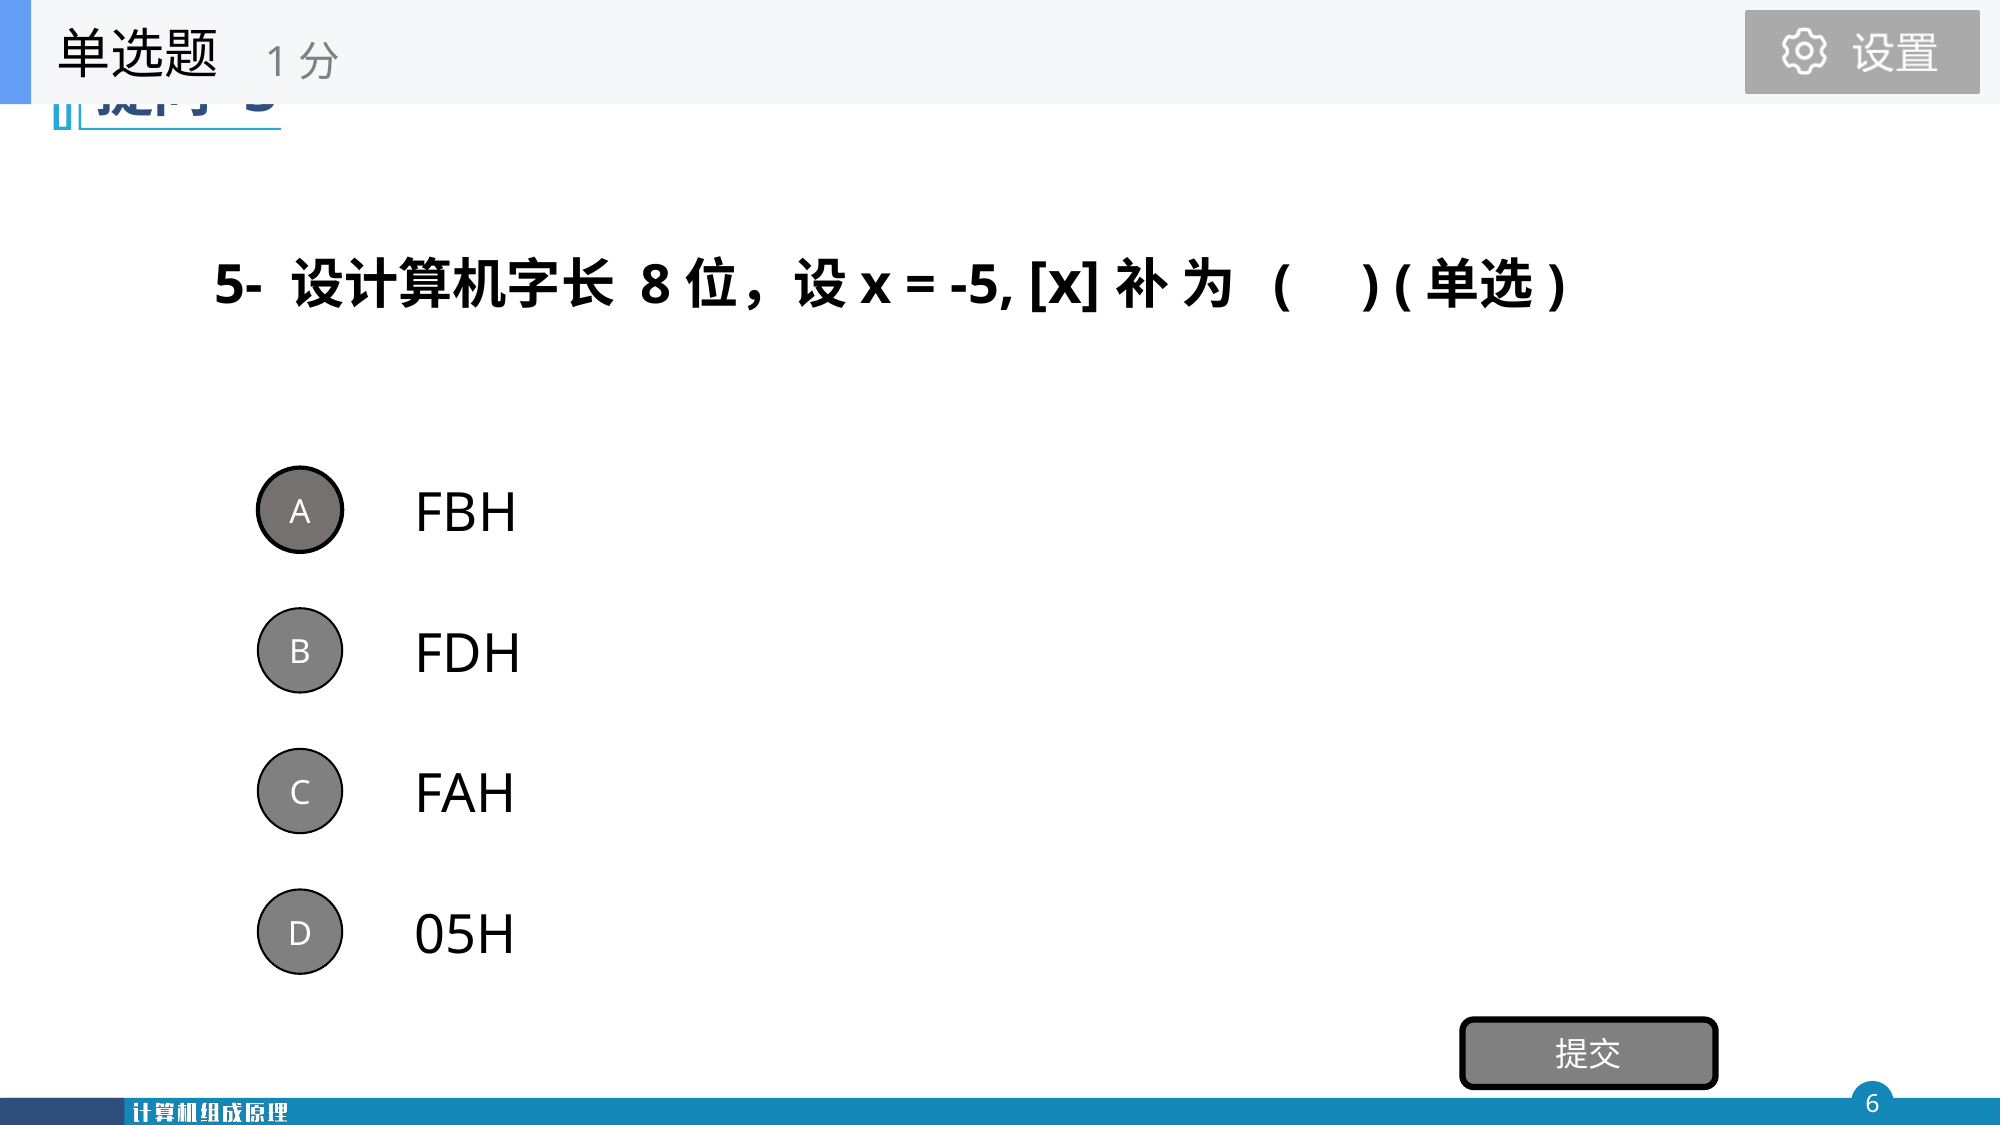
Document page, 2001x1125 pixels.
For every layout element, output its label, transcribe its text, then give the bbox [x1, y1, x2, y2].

text_box A [256, 466, 344, 553]
text_box 5- 设计算机字长 8位，设x = -5, [x]补 为 ( ) (单选) [199, 237, 1834, 323]
text_box C [256, 747, 344, 835]
text_box FBH [399, 469, 552, 550]
text_box [59, 200, 1785, 1125]
title 提问-3 [80, 105, 1805, 144]
text_box FDH [399, 610, 559, 691]
text_box B [256, 607, 344, 694]
picture [1745, 10, 1980, 94]
text_box FAH [399, 751, 552, 831]
text_box 提交 [1461, 1018, 1717, 1089]
text_box 05H [399, 891, 552, 972]
text_box D [256, 888, 344, 975]
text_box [0, 0, 2000, 105]
